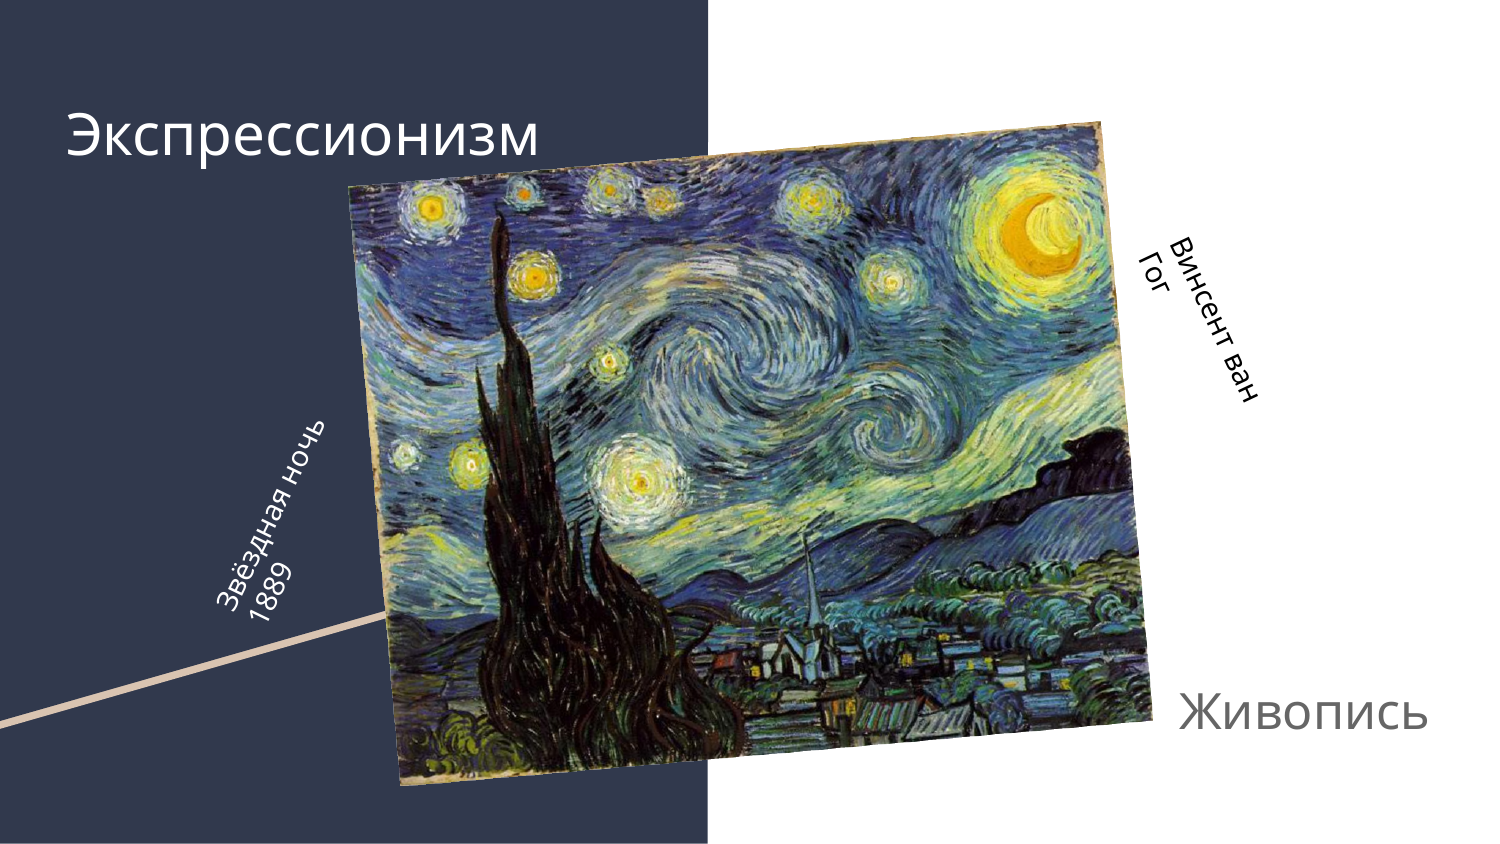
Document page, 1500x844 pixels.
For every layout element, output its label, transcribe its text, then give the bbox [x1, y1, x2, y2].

text_box Звёздная ночь 1889 [187, 354, 367, 644]
picture [349, 121, 1153, 786]
text_box Винсент ван Гог [1133, 227, 1275, 480]
title Экспрессионизм [51, 82, 660, 494]
list Живопись [761, 82, 1446, 755]
